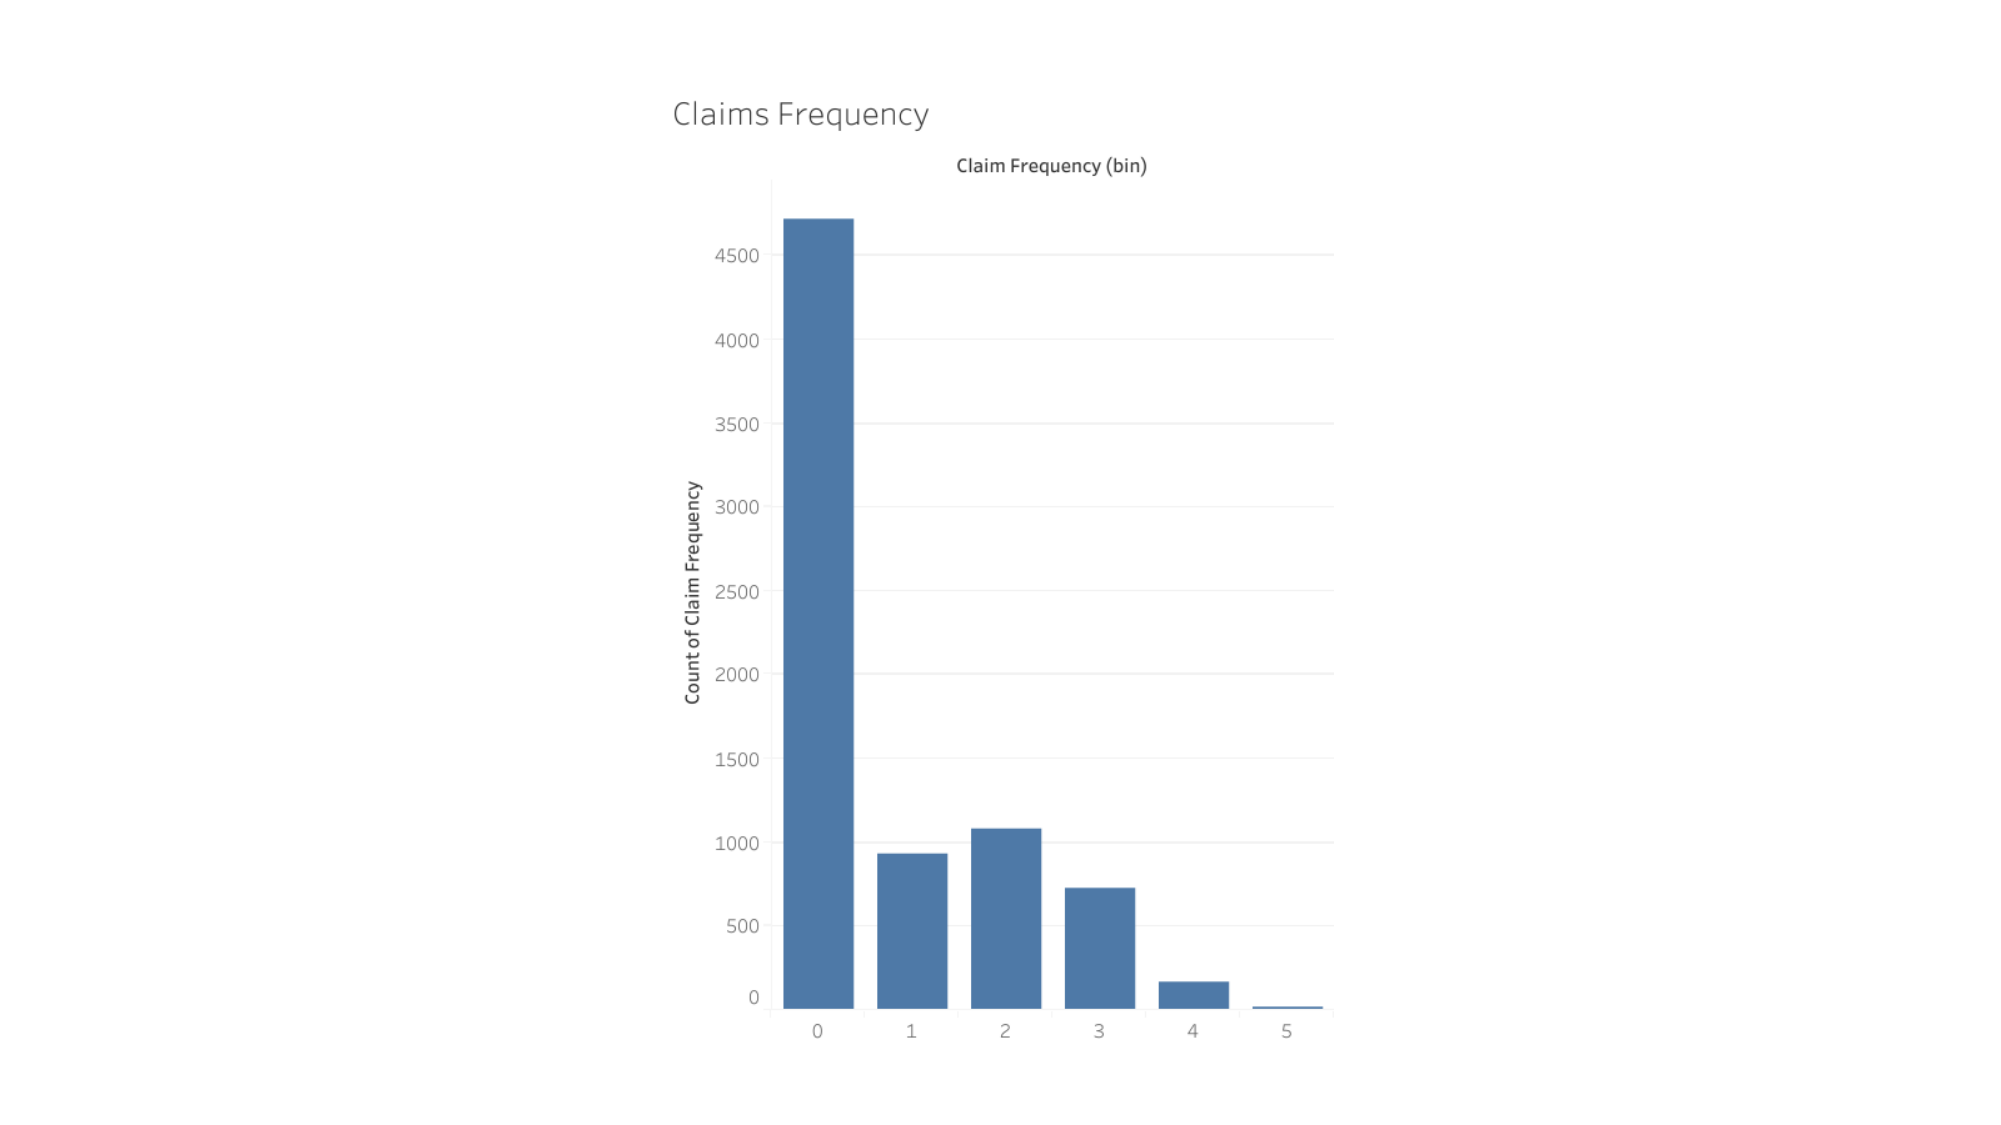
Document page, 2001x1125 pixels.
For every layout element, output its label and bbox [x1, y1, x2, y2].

picture [666, 81, 1334, 1044]
